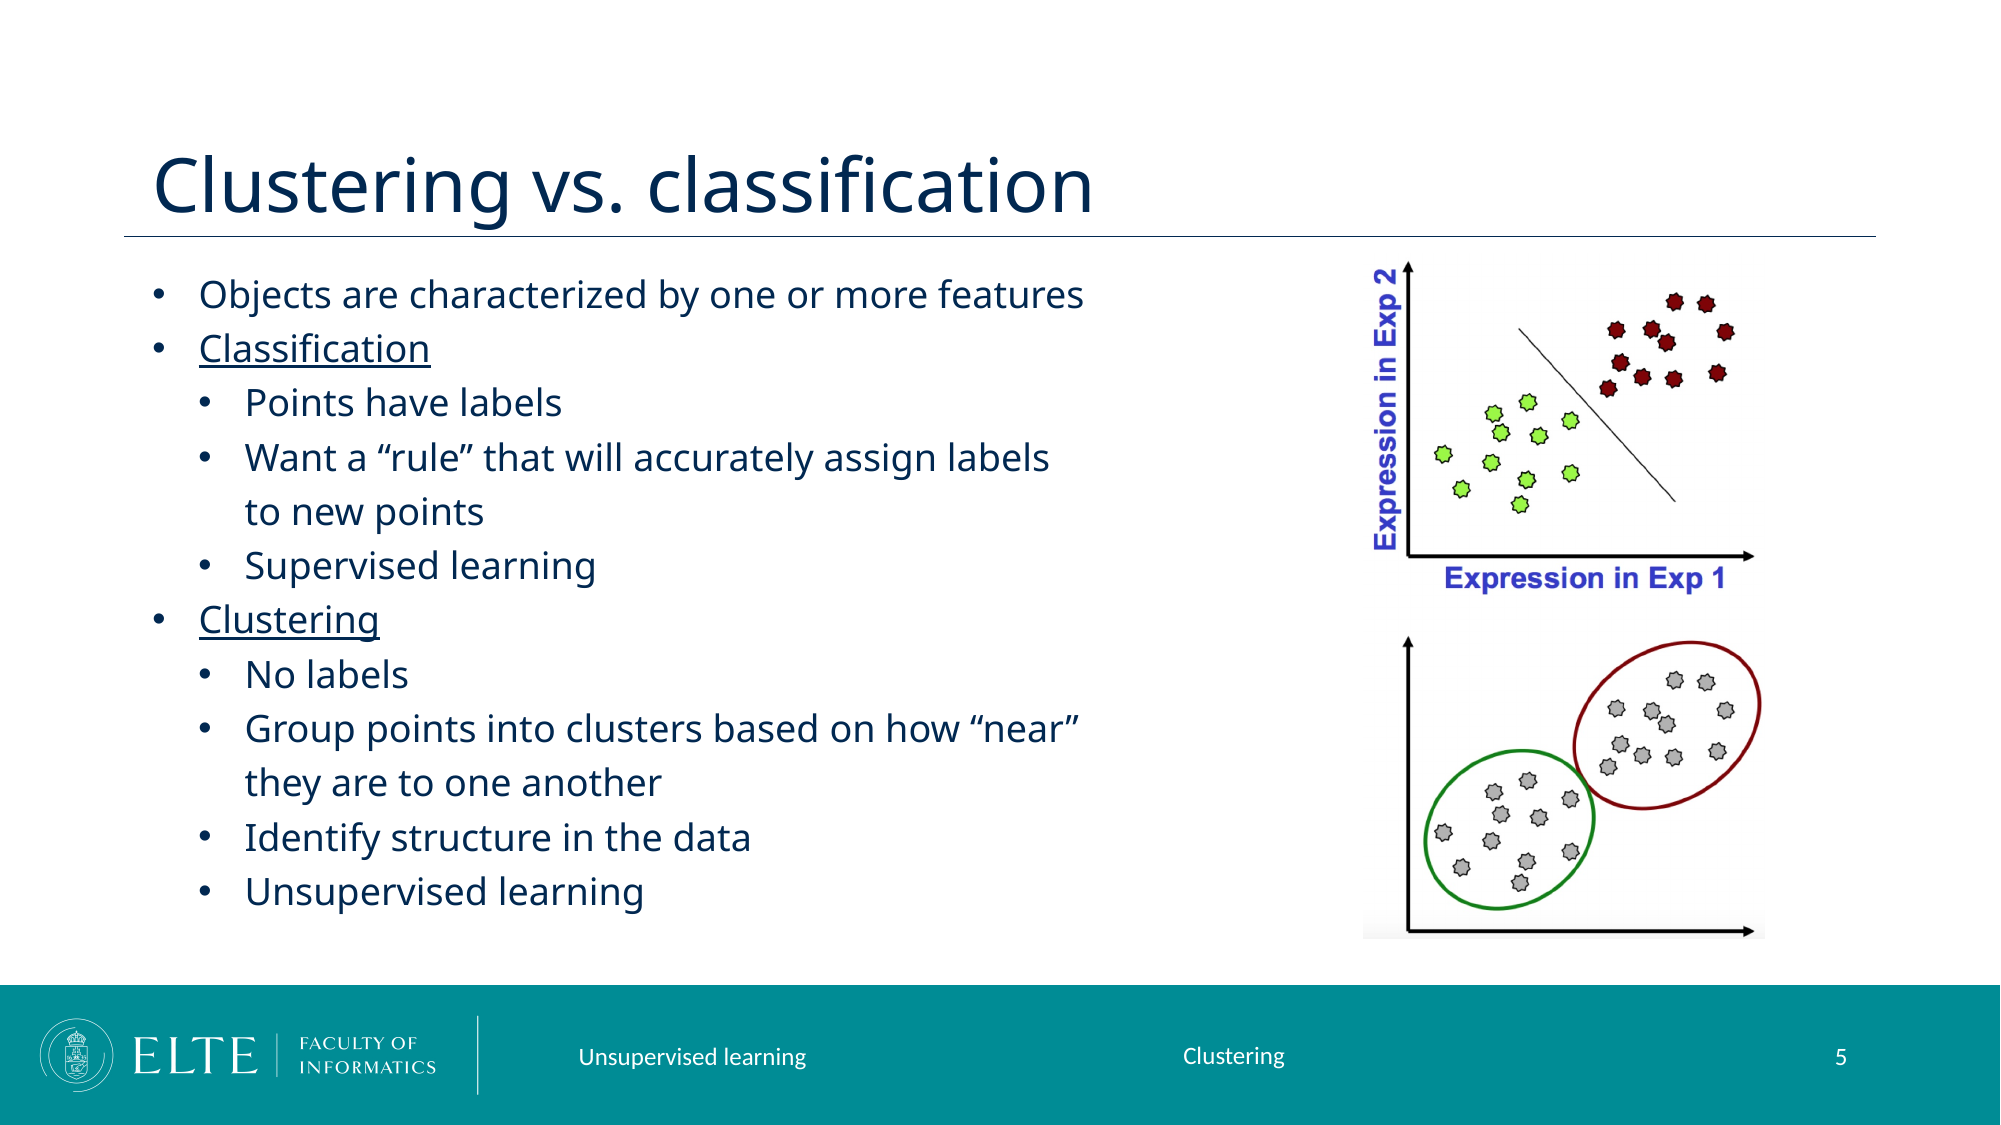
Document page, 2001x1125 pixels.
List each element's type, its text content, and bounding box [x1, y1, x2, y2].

title Clustering vs. classification [137, 59, 1863, 237]
picture [0, 985, 2000, 1125]
footer Clustering [896, 1024, 1572, 1085]
picture [1362, 253, 1765, 939]
list Objects are characterized by one or more features Classification Points have labels Want a “rule” that will accurately assign labels to new points Supervised learning Clustering No labels Group points into clusters based on how “near” they are to one another Identify structure in the data Unsupervised learning [137, 254, 1107, 968]
slide_number Unsupervised learning [563, 1025, 846, 1085]
slide_number 5 [1572, 1026, 1863, 1085]
